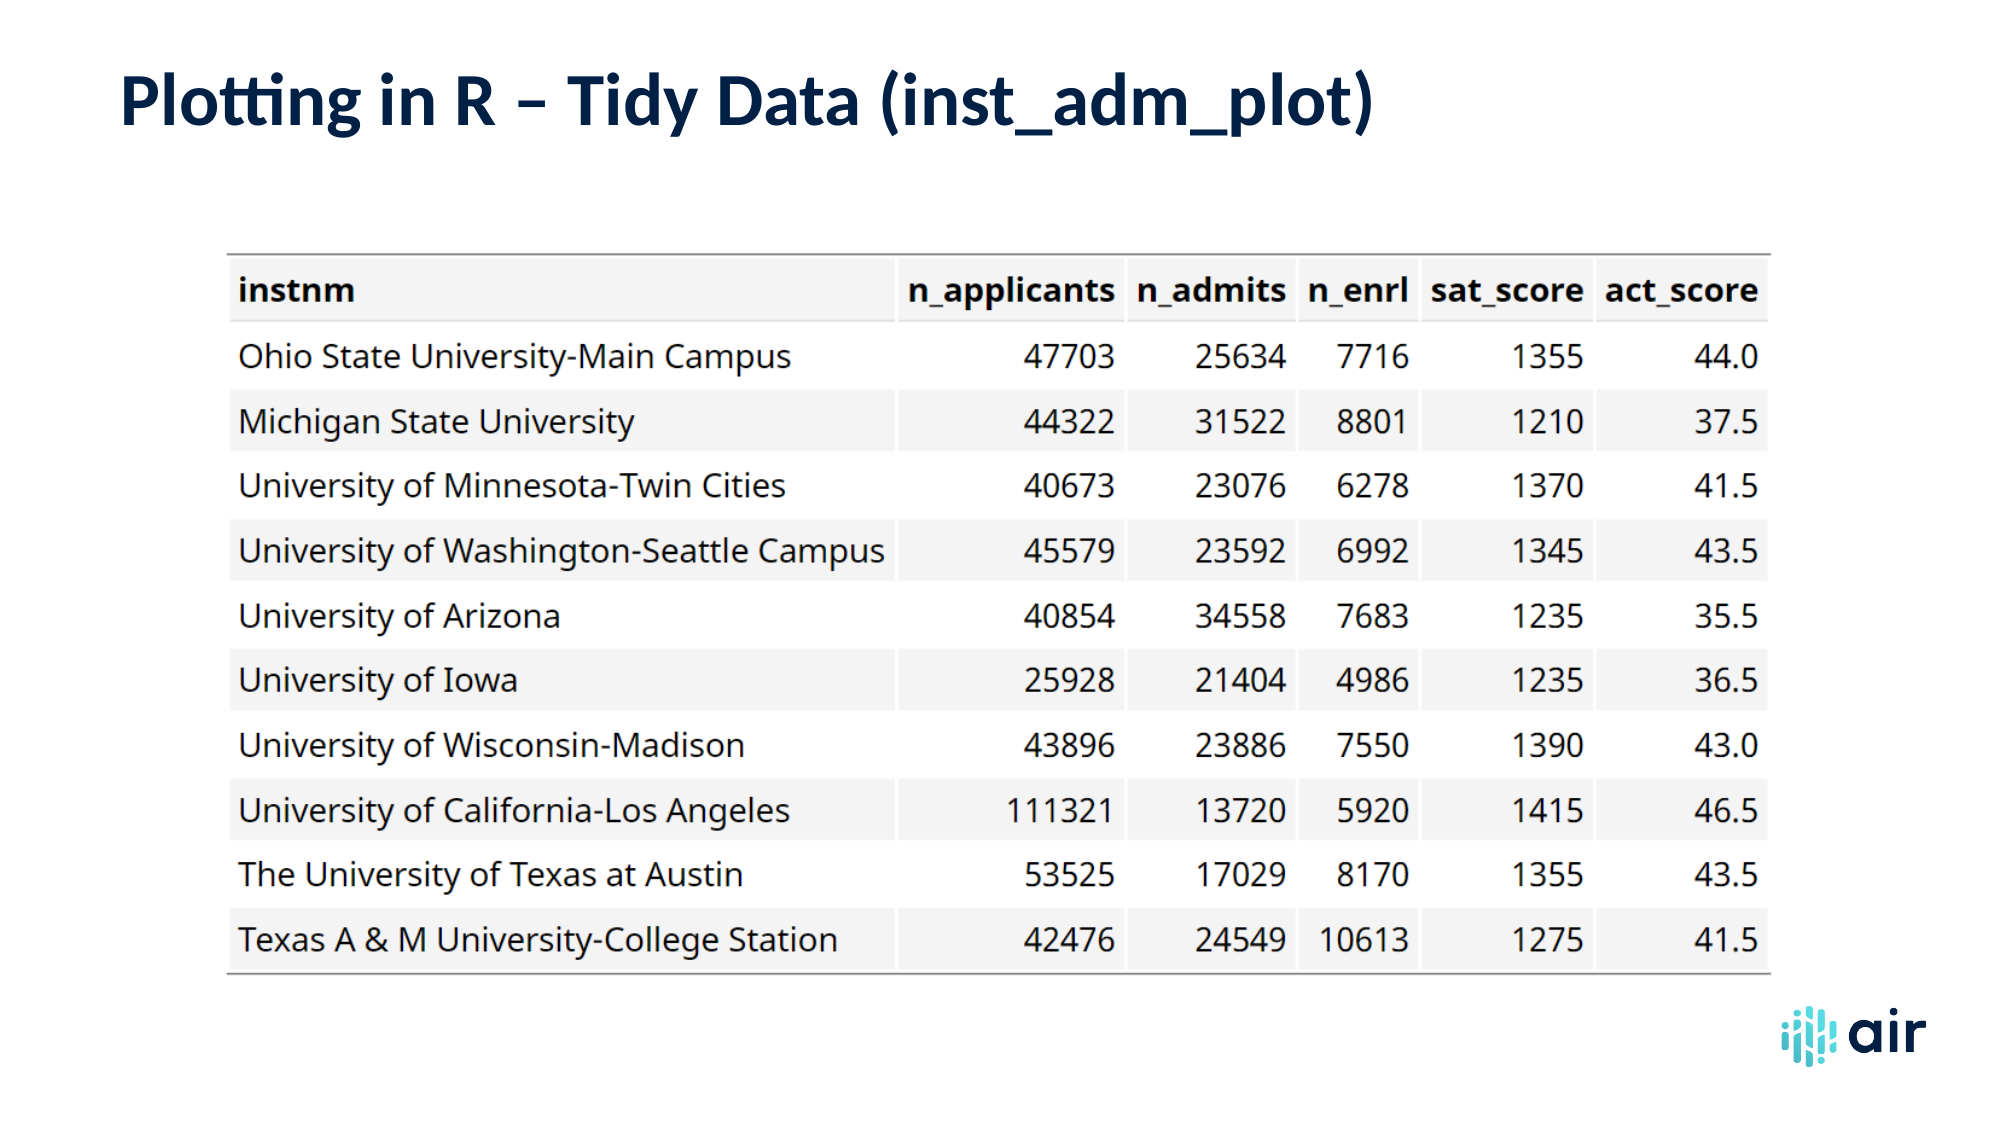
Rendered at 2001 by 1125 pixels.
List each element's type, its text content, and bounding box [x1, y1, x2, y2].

picture [1773, 1001, 1932, 1070]
title Plotting in R – Tidy Data (inst_adm_plot) [105, 52, 1895, 240]
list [210, 239, 1790, 990]
